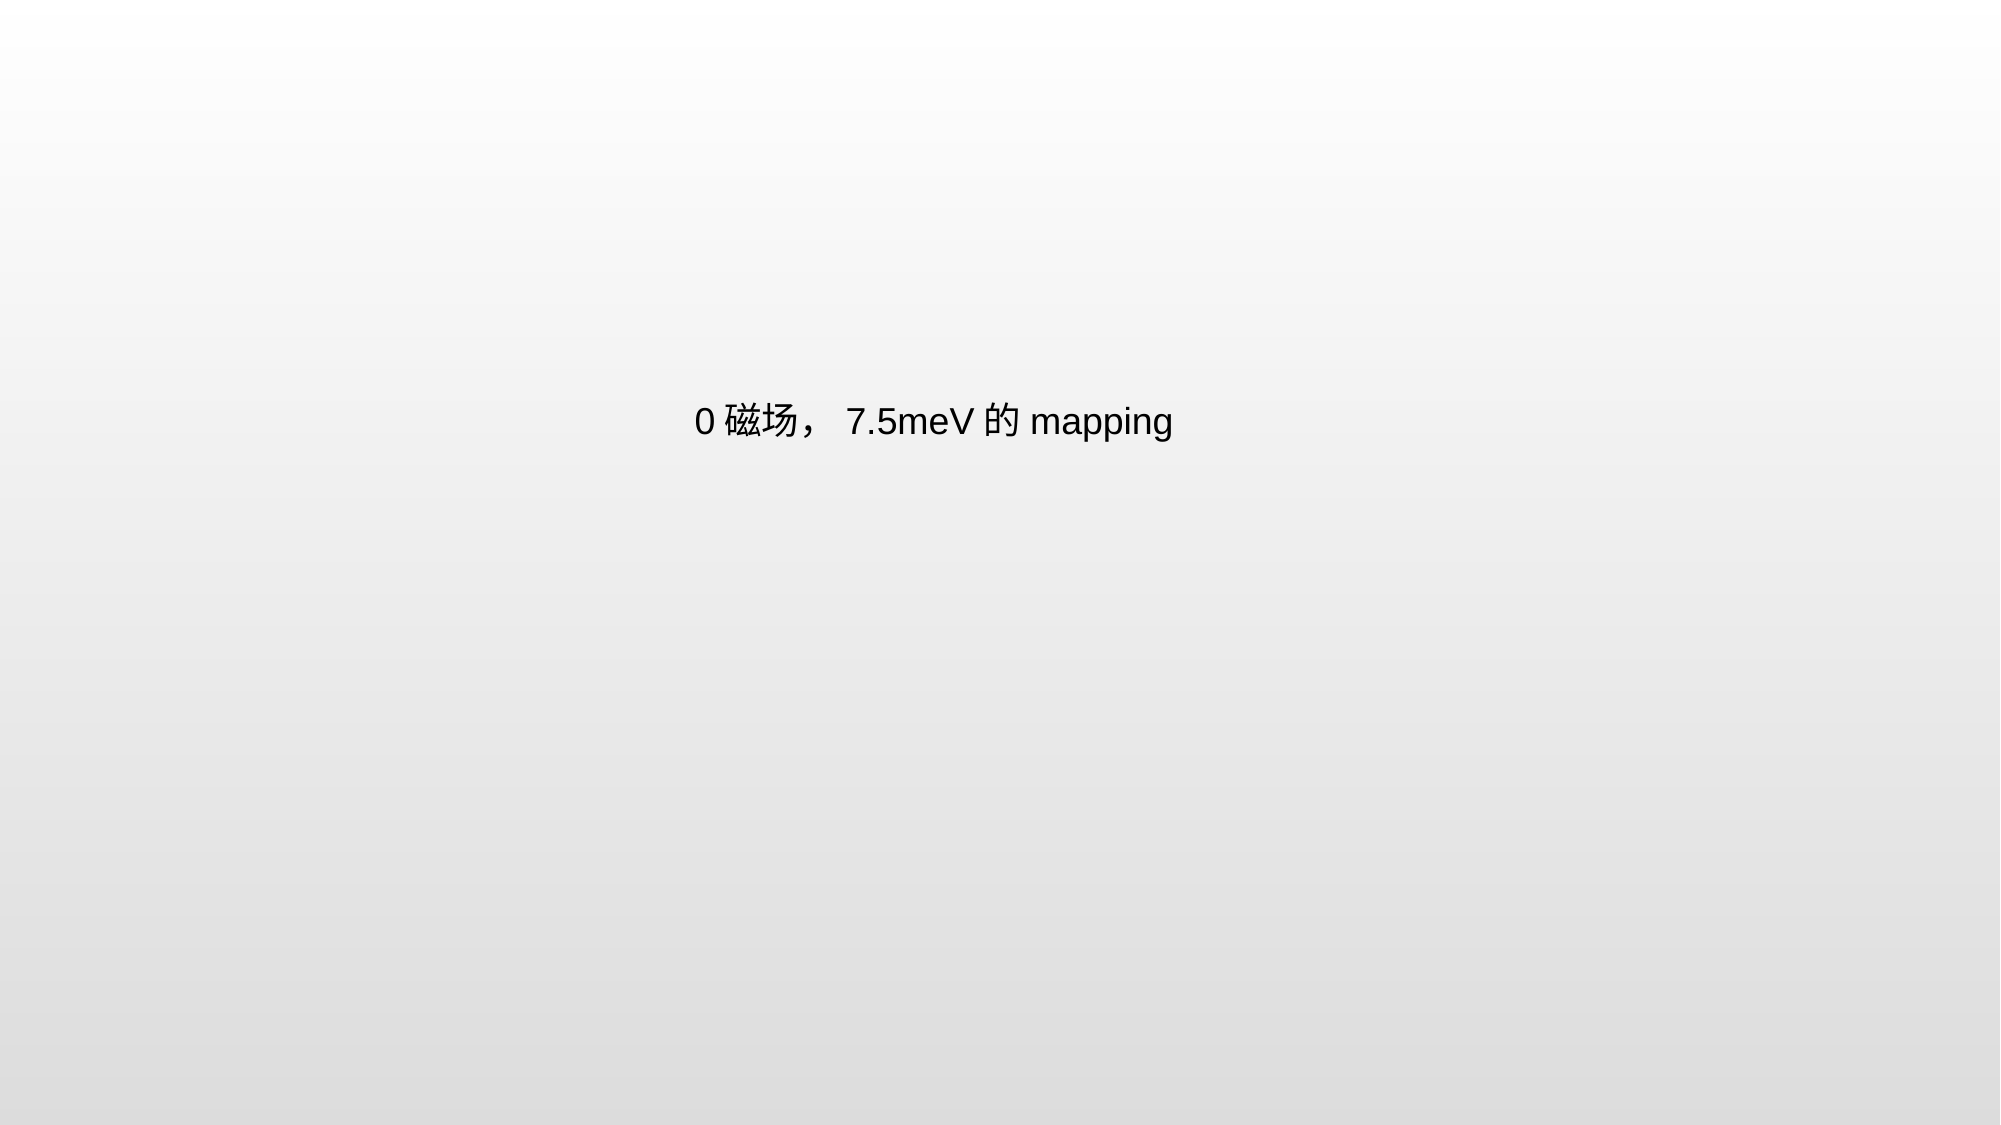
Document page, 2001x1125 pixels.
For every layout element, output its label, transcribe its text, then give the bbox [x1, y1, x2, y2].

text_box 0磁场，7.5meV的mapping [679, 389, 1189, 450]
